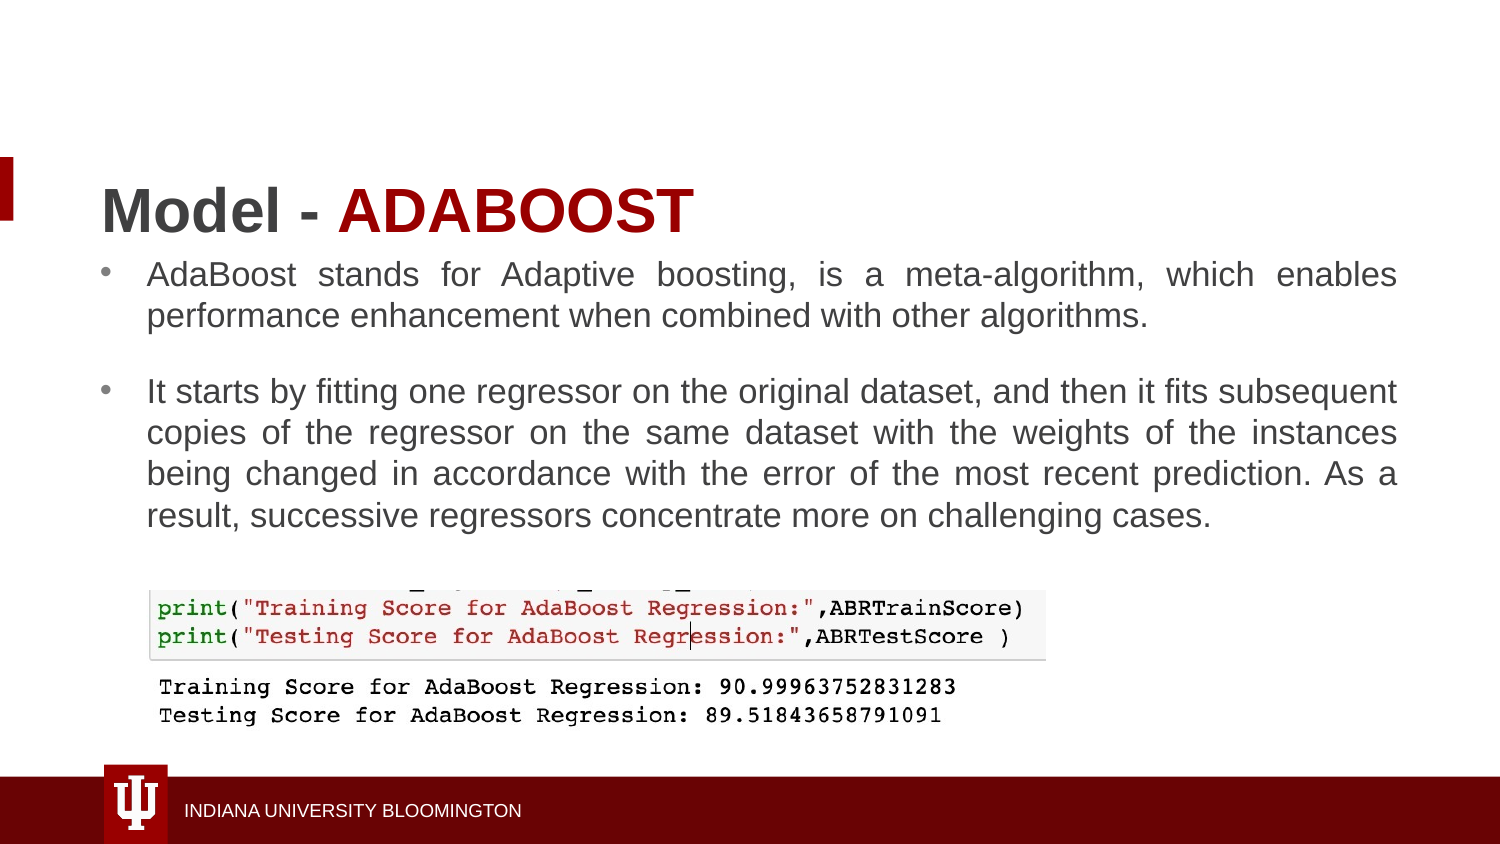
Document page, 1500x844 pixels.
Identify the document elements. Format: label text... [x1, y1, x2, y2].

list AdaBoost stands for Adaptive boosting, is a meta-algorithm, which enables performance enhancement when combined with other algorithms. It starts by fitting one regressor on the original dataset, and then it fits subsequent copies of the regressor on the same dataset with the weights of the instances being changed in accordance with the error of the most recent prediction. As a result, successive regressors concentrate more on challenging cases. [85, 243, 1414, 579]
picture [145, 590, 1046, 731]
picture [114, 775, 158, 830]
title Model - ADABOOST [86, 162, 1400, 243]
